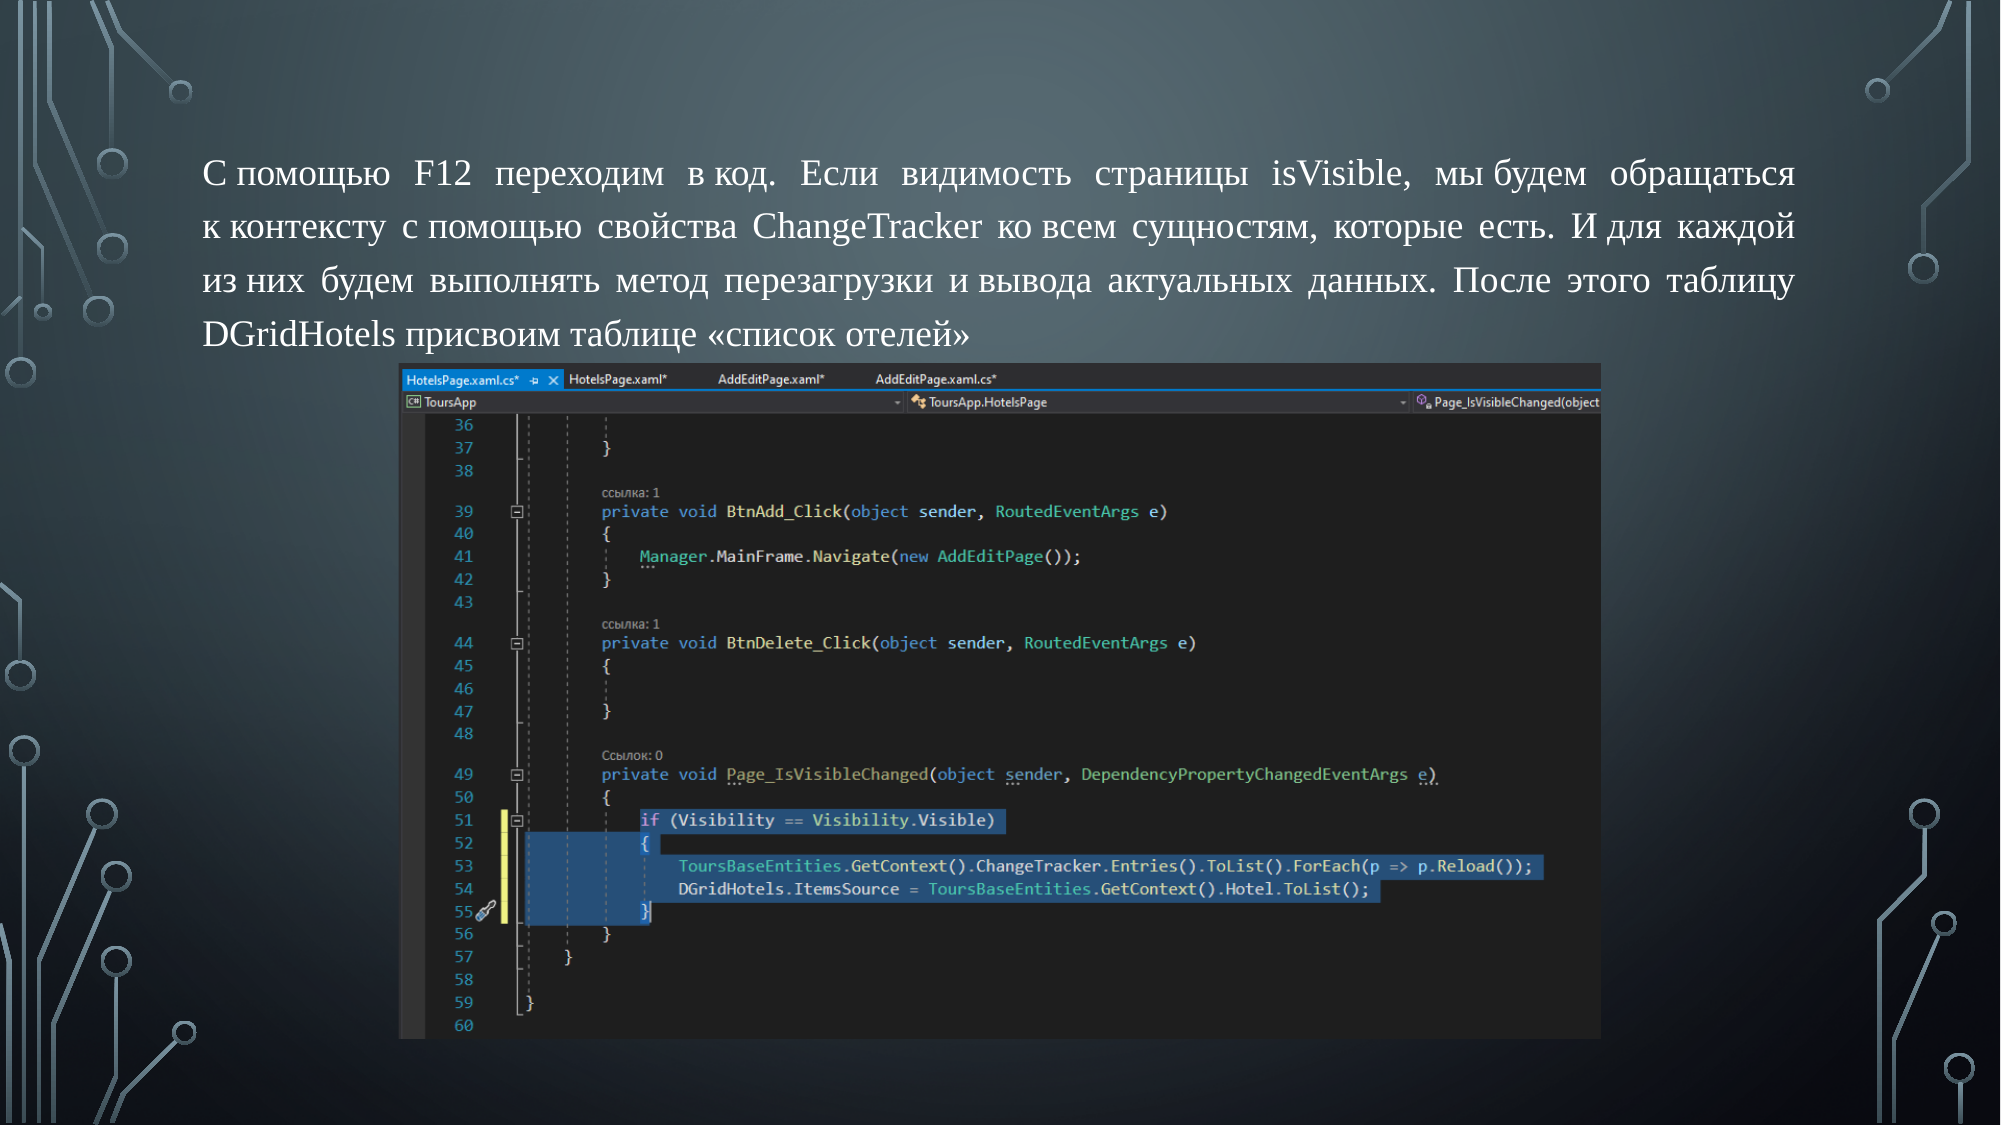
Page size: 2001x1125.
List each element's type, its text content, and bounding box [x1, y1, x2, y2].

list С помощью F12 переходим в код. Если видимость страницы isVisible, мы будем обращаться к контексту с помощью свойства ChangeTracker ко всем сущностям, которые есть. И для каждой из них будем выполнять метод перезагрузки и вывода актуальных данных. После этого таблицу DGridHotels присвоим таблице «список отелей» [187, 130, 1813, 999]
picture [398, 362, 1602, 1039]
